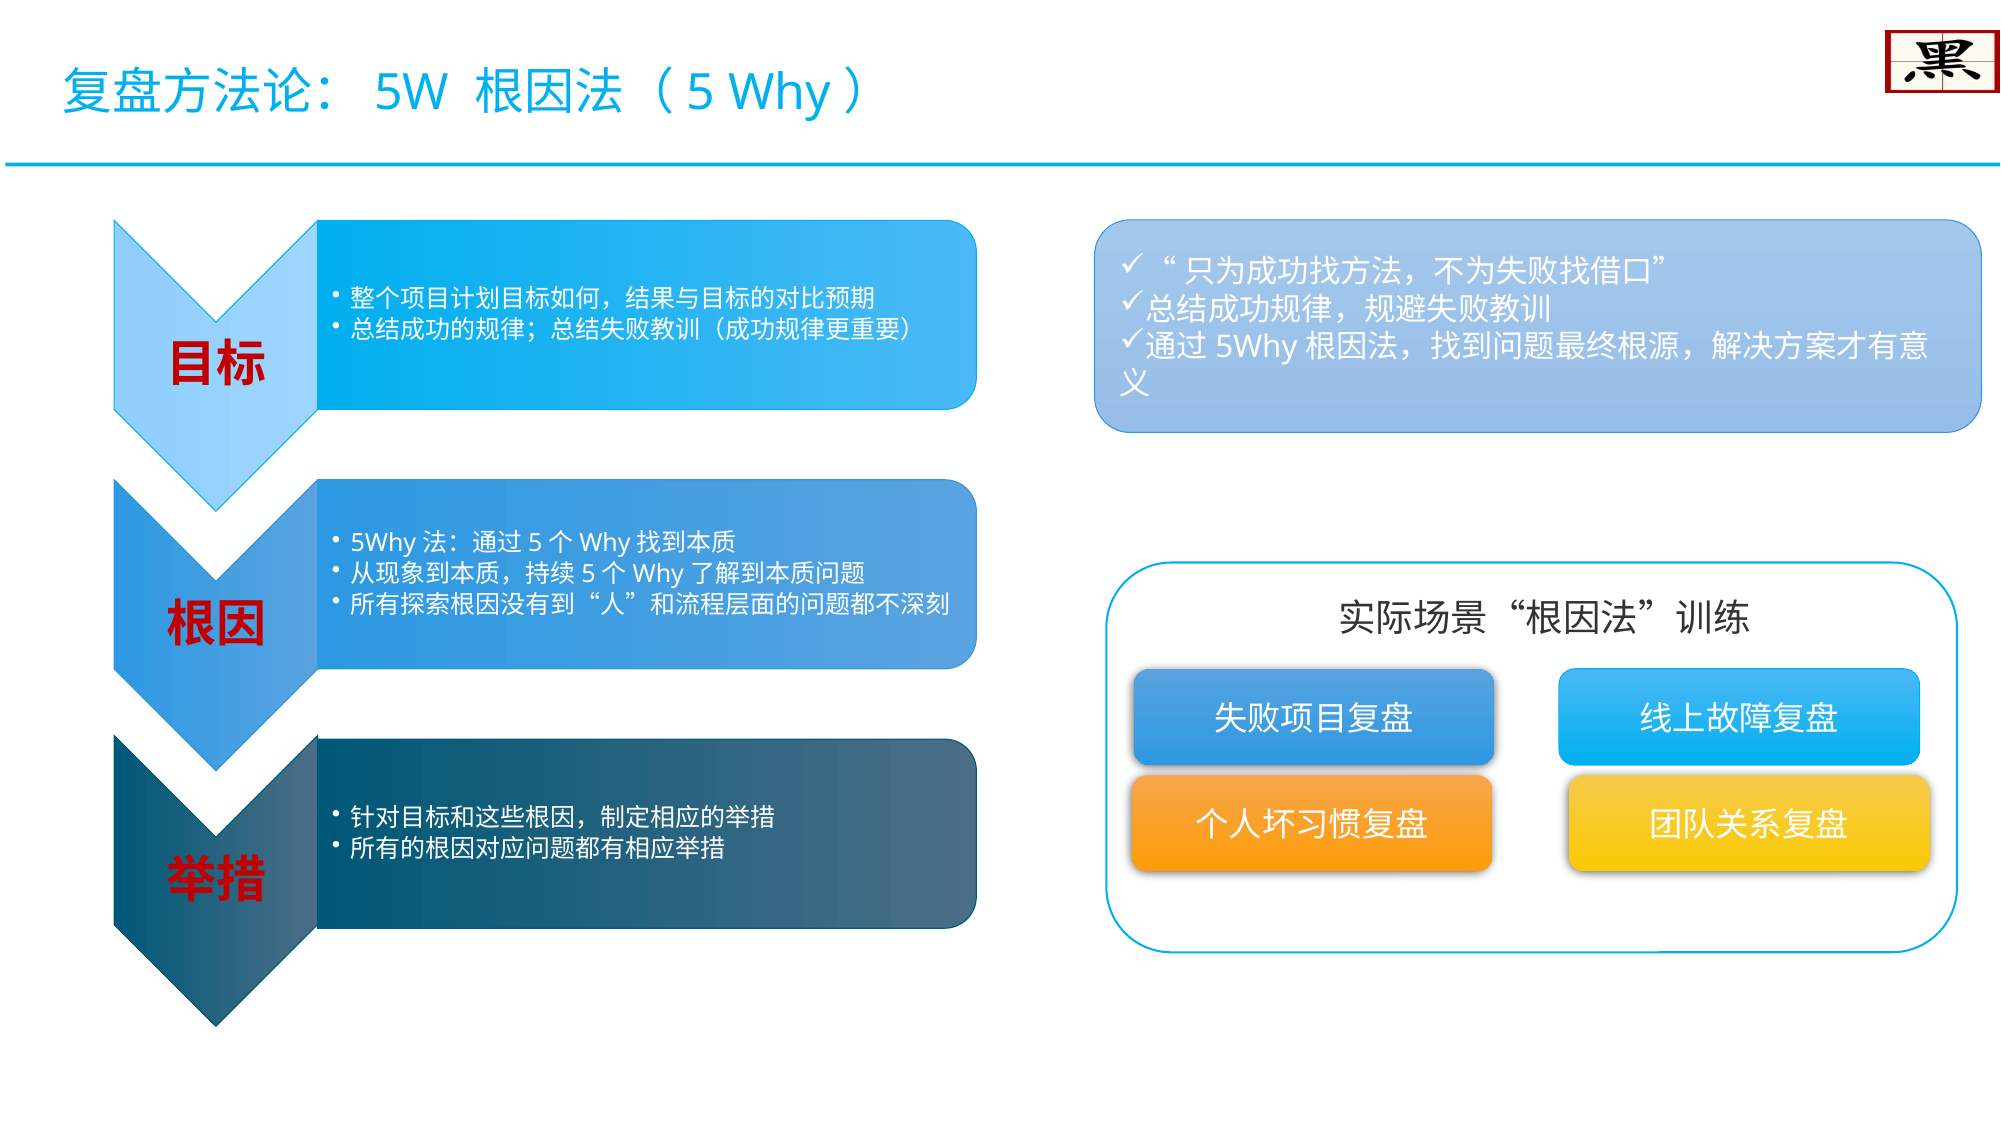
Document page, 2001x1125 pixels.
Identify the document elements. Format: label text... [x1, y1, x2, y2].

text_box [114, 219, 977, 1031]
text_box 个人坏习惯复盘 [1131, 775, 1493, 872]
text_box 失败项目复盘 [1133, 668, 1495, 766]
text_box [1105, 561, 1959, 954]
text_box 线上故障复盘 [1558, 668, 1921, 766]
text_box 复盘方法论：5W 根因法（5 Why） [47, 40, 1809, 146]
text_box 团队关系复盘 [1568, 775, 1930, 872]
text_box “只为成功找方法，不为失败找借口” 总结成功规律，规避失败教训 通过5Why根因法，找到问题最终根源，解决方案才有意义 [1093, 219, 1983, 433]
picture [1885, 30, 2000, 93]
text_box 实际场景“根因法”训练 [1160, 586, 1929, 646]
